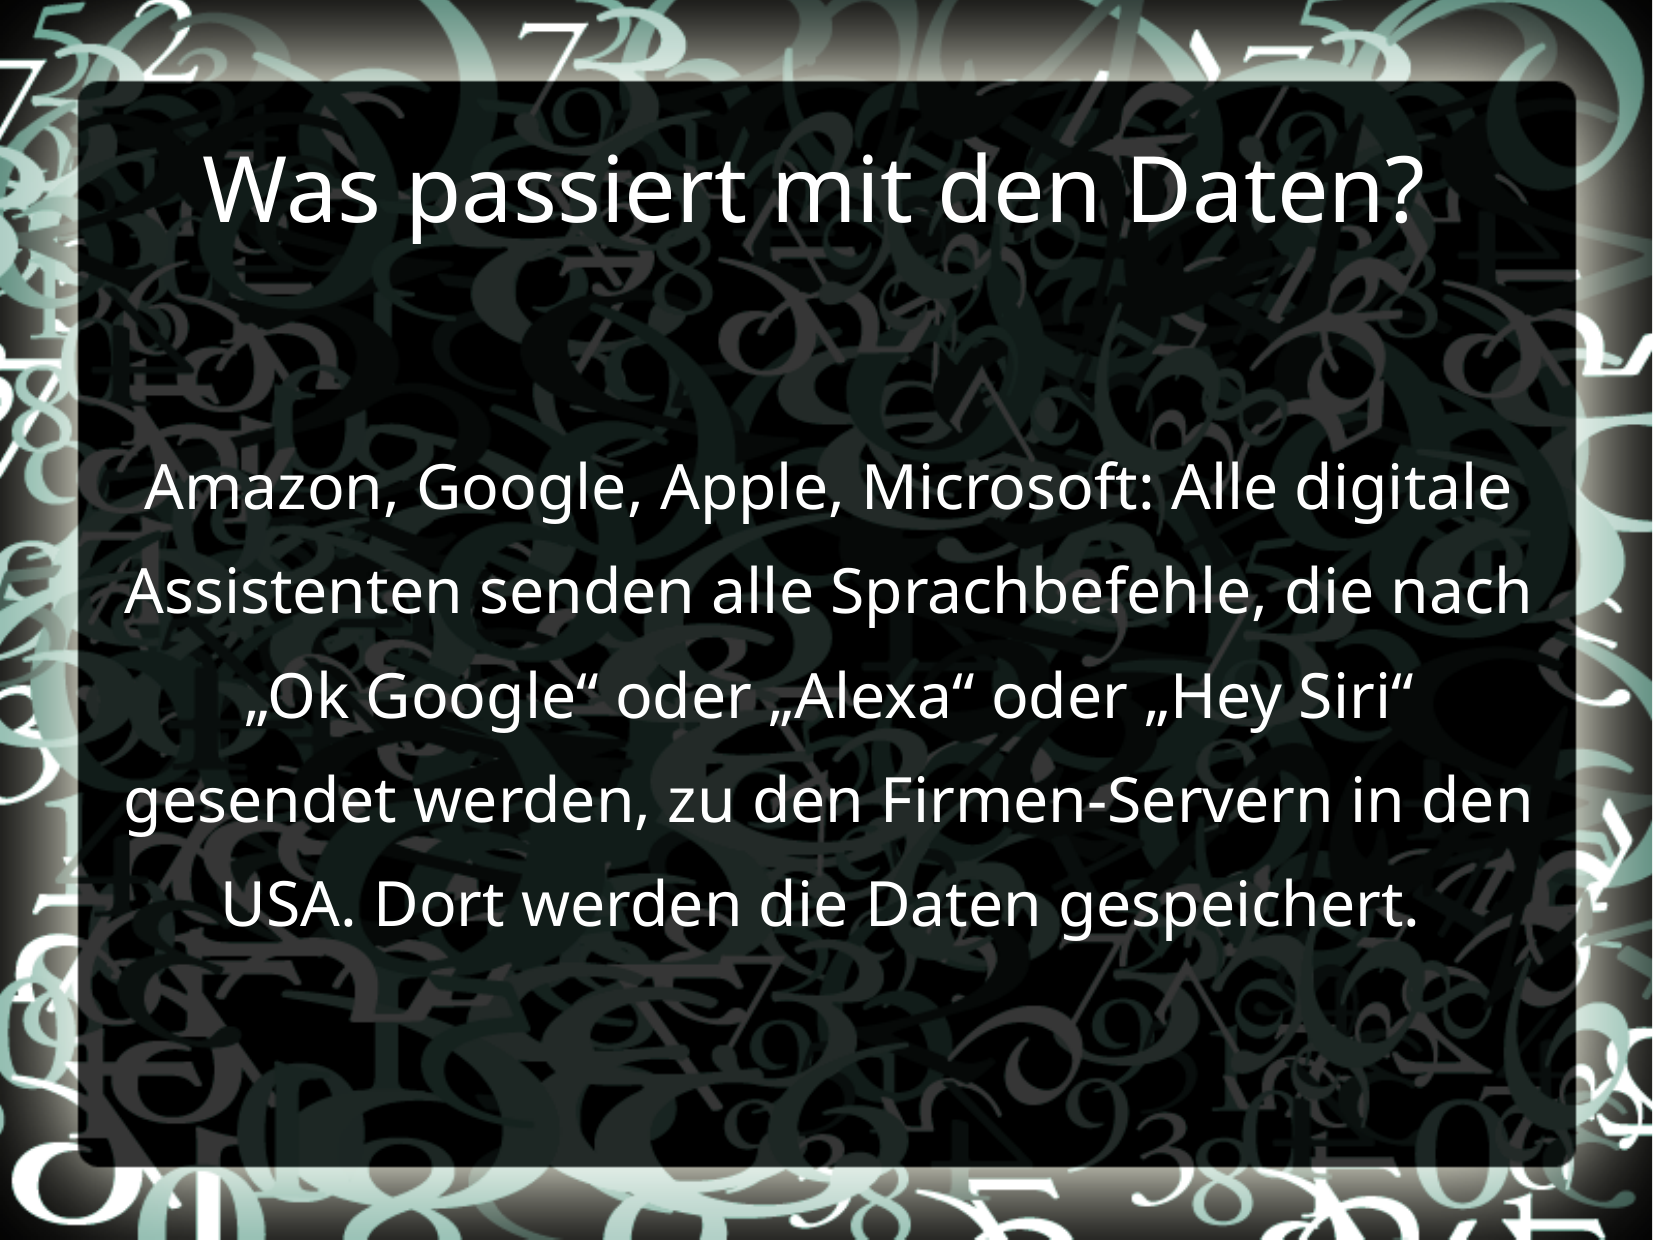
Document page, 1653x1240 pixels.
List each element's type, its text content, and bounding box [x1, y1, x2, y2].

picture [0, 0, 1653, 1240]
list Amazon, Google, Apple, Microsoft: Alle digitale Assistenten senden alle Sprachbefehle, die nach „Ok Google“ oder „Alexa“ oder „Hey Siri“ gesendet werden, zu den Firmen-Servern in den USA. Dort werden die Daten gespeichert. [117, 313, 1542, 1028]
title Was passiert mit den Daten? [82, 87, 1572, 296]
